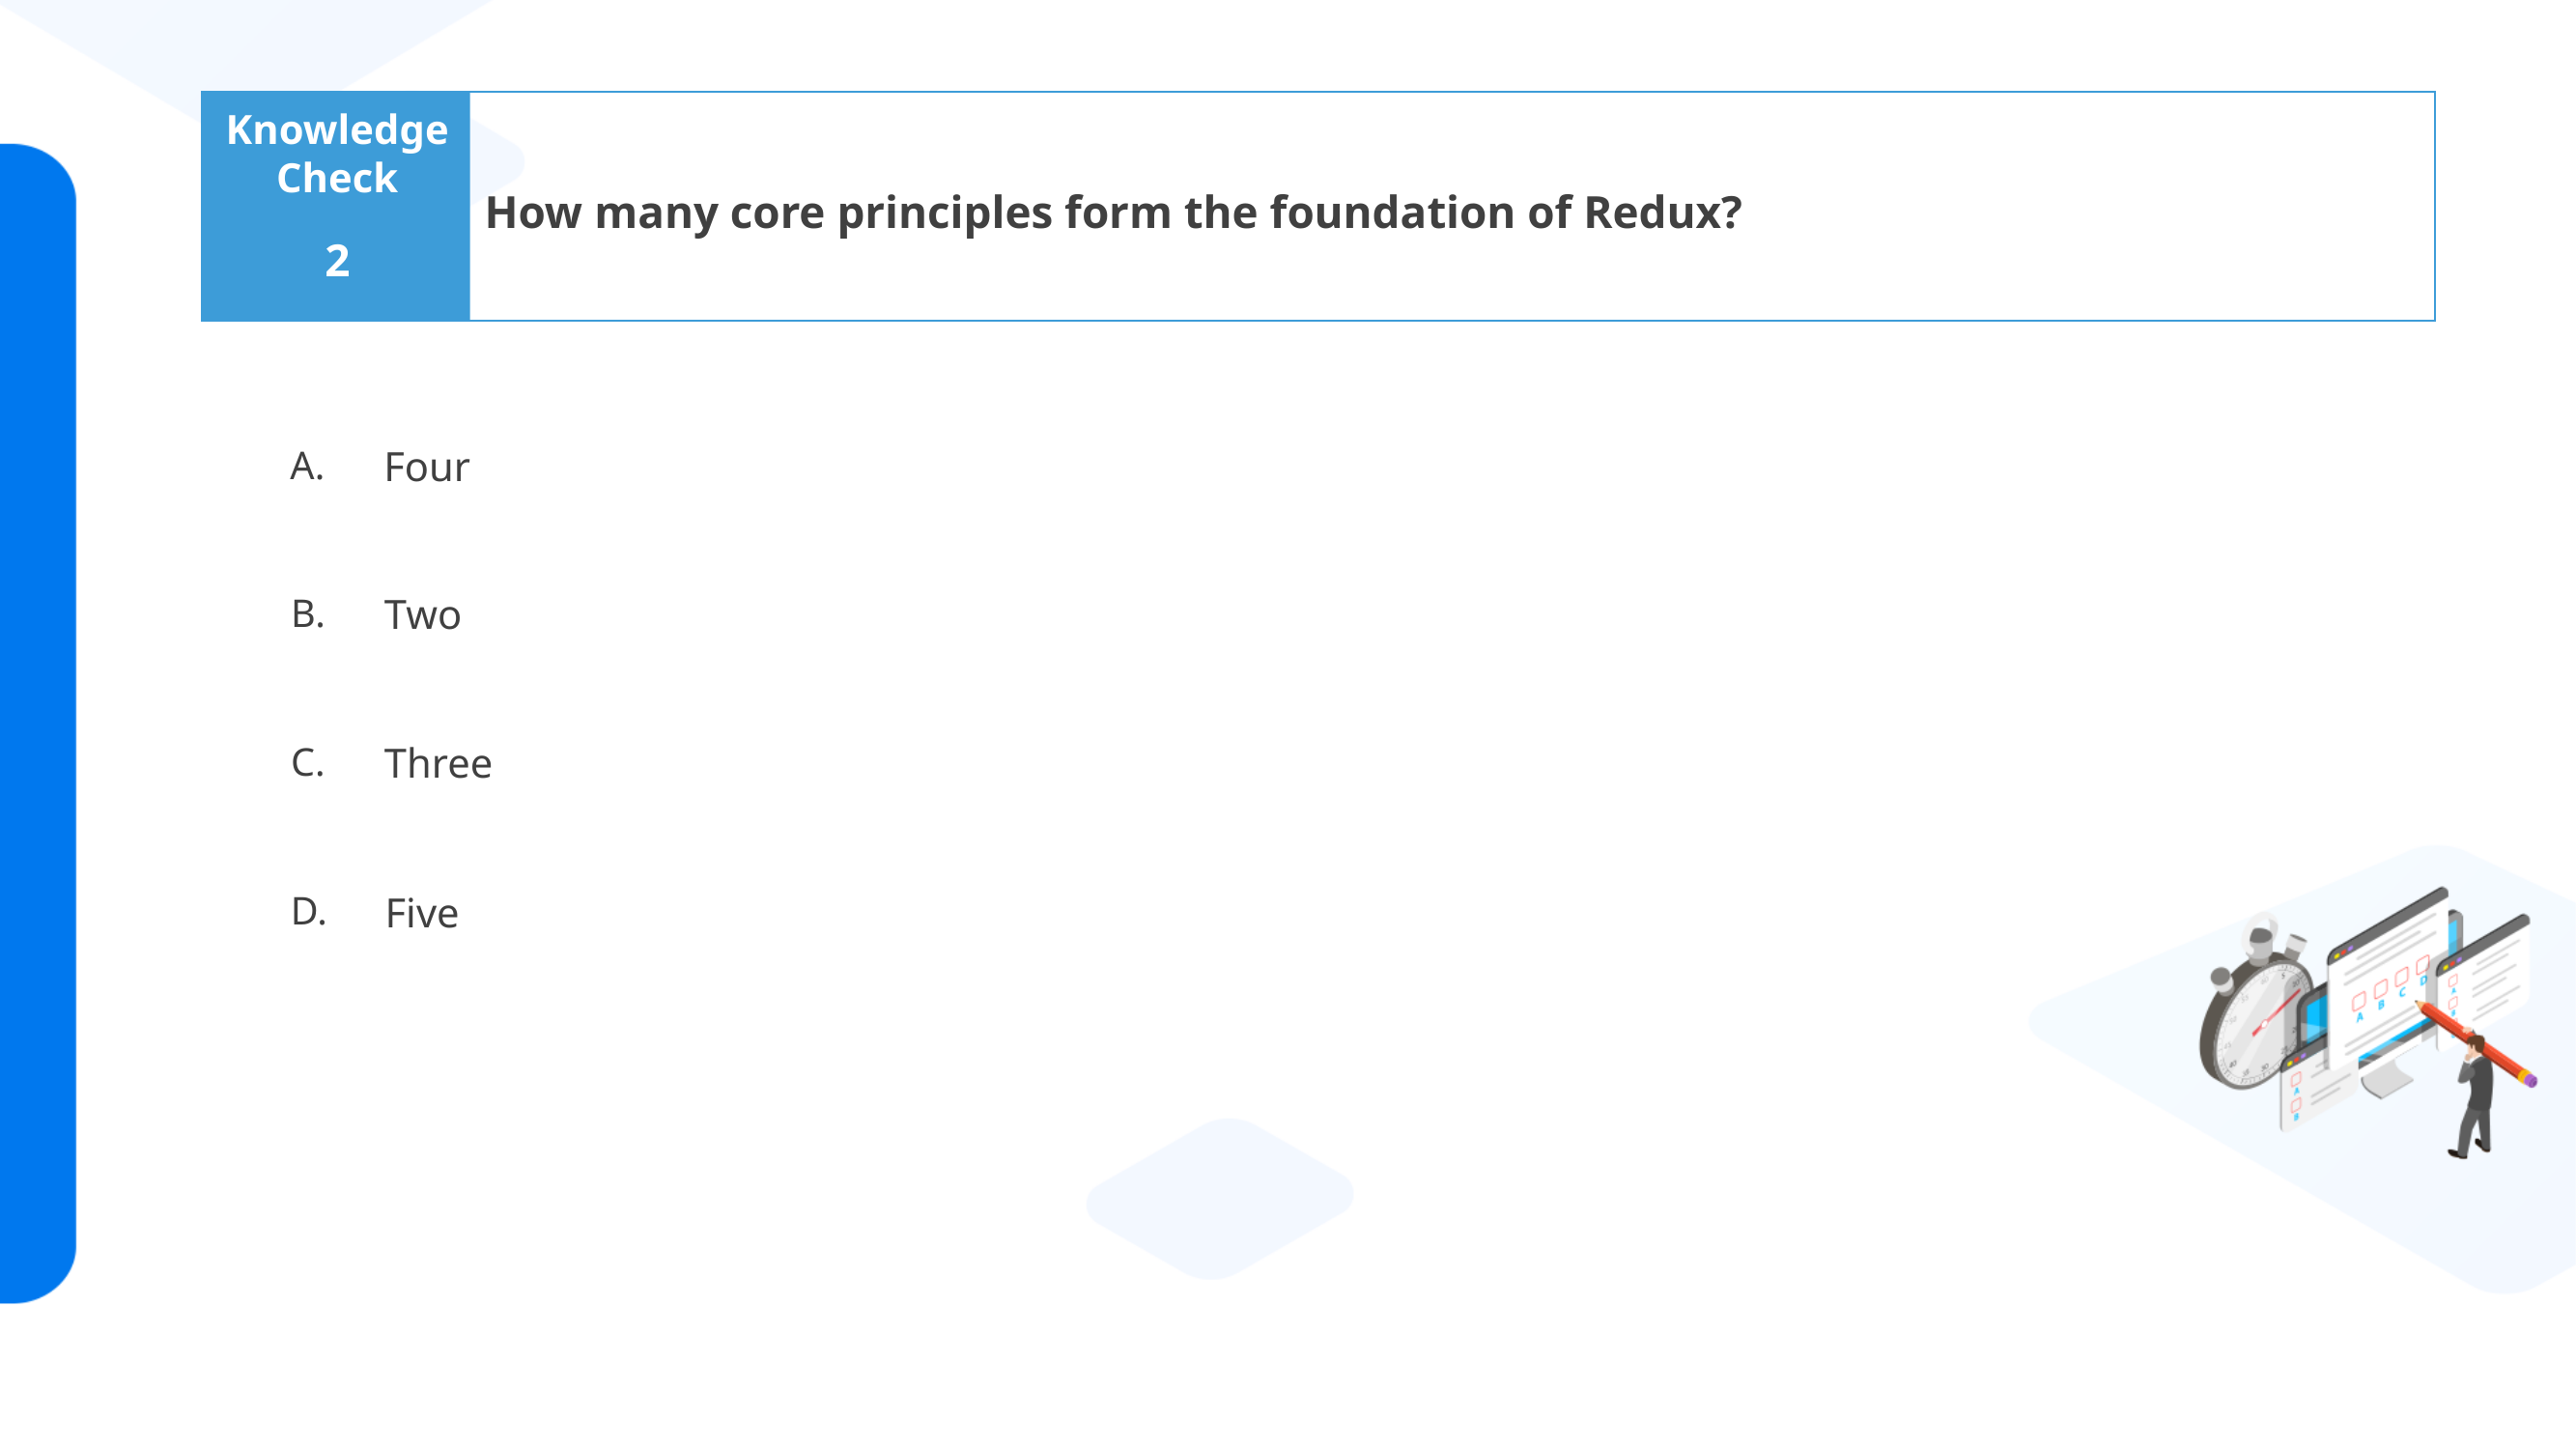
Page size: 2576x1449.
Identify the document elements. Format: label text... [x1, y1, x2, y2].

list Three [369, 724, 2153, 857]
list Five [370, 873, 2154, 1007]
picture [0, 0, 2576, 1449]
list Four [369, 427, 2152, 560]
list 2 [247, 188, 428, 321]
list How many core principles form the foundation of Redux? [469, 92, 2436, 322]
list Two [369, 575, 2153, 708]
